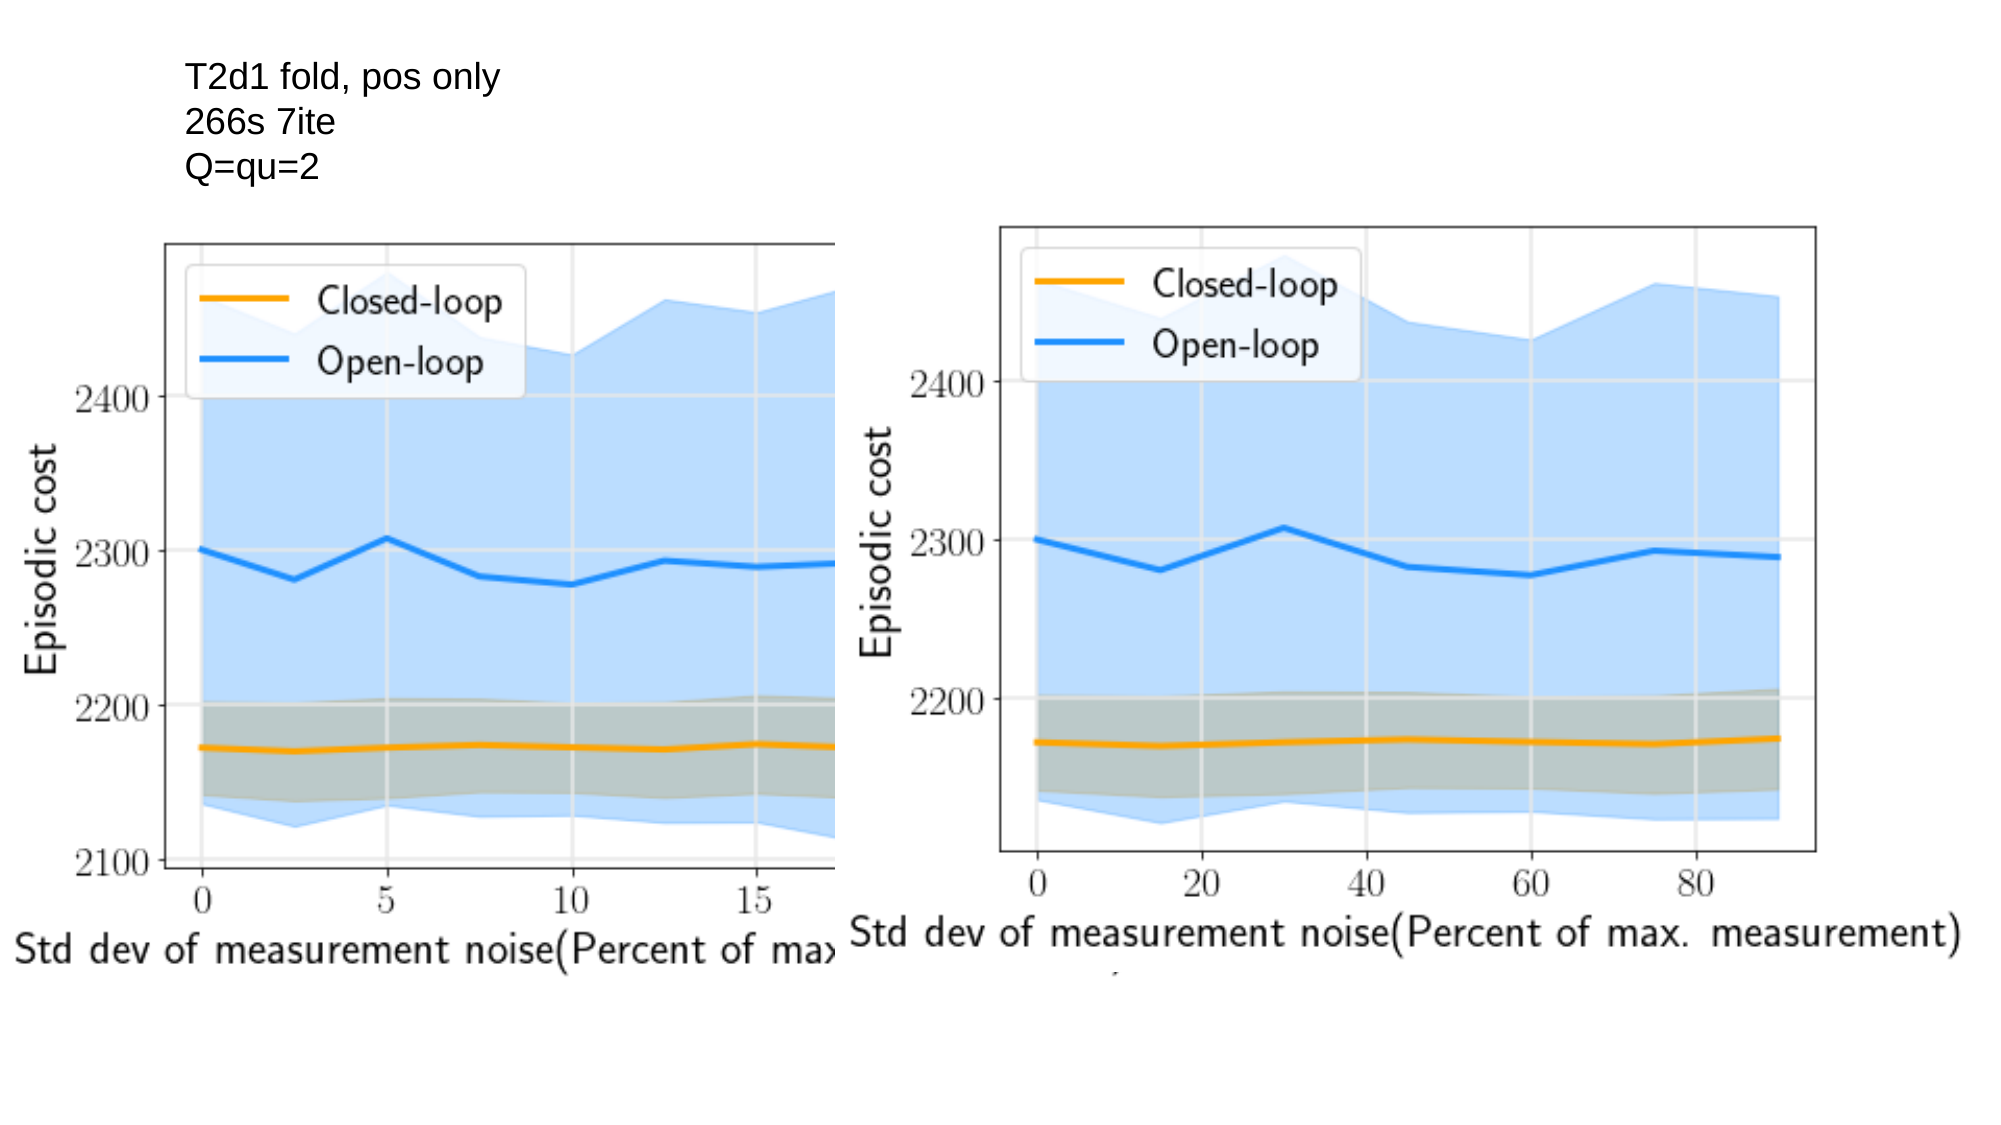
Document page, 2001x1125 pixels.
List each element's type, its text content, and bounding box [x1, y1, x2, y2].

text_box T2d1 fold, pos only 266s 7ite Q=qu=2 [169, 44, 529, 195]
picture [0, 214, 1980, 989]
